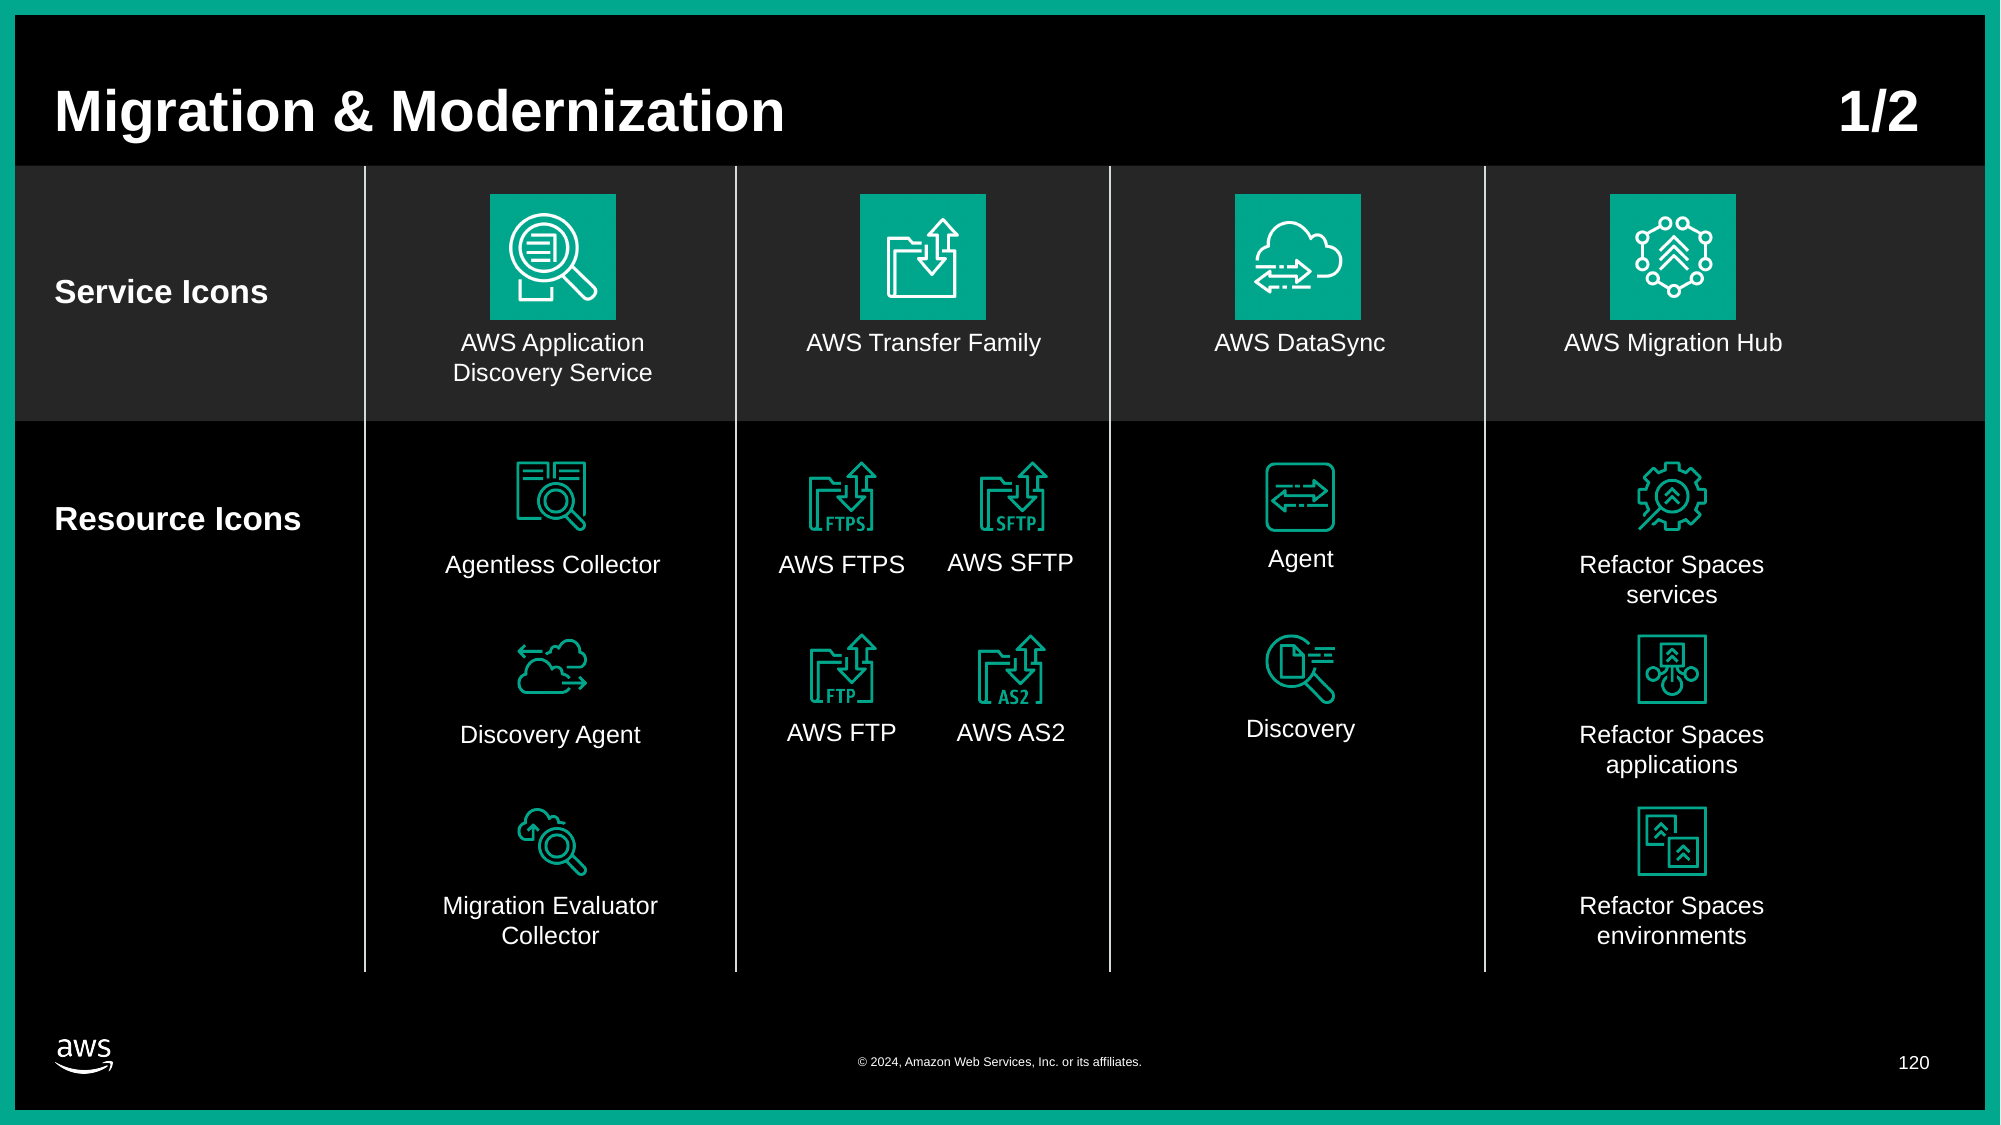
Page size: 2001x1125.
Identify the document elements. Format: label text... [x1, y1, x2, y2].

text_box AWS DataSync [1113, 319, 1484, 364]
footer © 2024, Amazon Web Services, Inc. or its affiliates. [662, 1031, 1338, 1092]
text_box AWS Migration Hub [1493, 319, 1855, 364]
text_box Agentless Collector [427, 541, 679, 586]
text_box Refactor Spaces services [1553, 541, 1791, 616]
picture [513, 458, 589, 534]
text_box Refactor Spaces applications [1553, 710, 1791, 786]
picture [514, 803, 590, 879]
picture [514, 629, 590, 705]
text_box Refactor Spaces environments [1553, 881, 1791, 957]
text_box AWS Transfer Family [736, 319, 1109, 364]
picture [55, 1039, 113, 1074]
text_box Discovery [1205, 705, 1397, 751]
text_box AWS FTPS [751, 541, 933, 586]
picture [804, 458, 880, 534]
picture [1235, 194, 1361, 320]
text_box AWS AS2 [920, 709, 1102, 754]
picture [973, 631, 1049, 707]
picture [1262, 459, 1338, 535]
text_box AWS FTP [751, 709, 920, 754]
picture [490, 194, 616, 320]
picture [1634, 803, 1710, 879]
text_box AWS SFTP [920, 539, 1101, 584]
picture [860, 194, 986, 320]
picture [1634, 458, 1710, 534]
slide_number 120 [1494, 1031, 1945, 1092]
text_box Agent [1205, 534, 1397, 580]
picture [804, 630, 880, 706]
picture [975, 458, 1051, 534]
text_box Migration Evaluator Collector [426, 881, 675, 957]
picture [1610, 194, 1736, 320]
text_box AWS Application Discovery Service [369, 319, 735, 394]
title Migration & Modernization 1/2 [39, 59, 1945, 166]
text_box Discovery Agent [432, 710, 670, 756]
picture [1262, 631, 1338, 707]
picture [1634, 631, 1710, 707]
